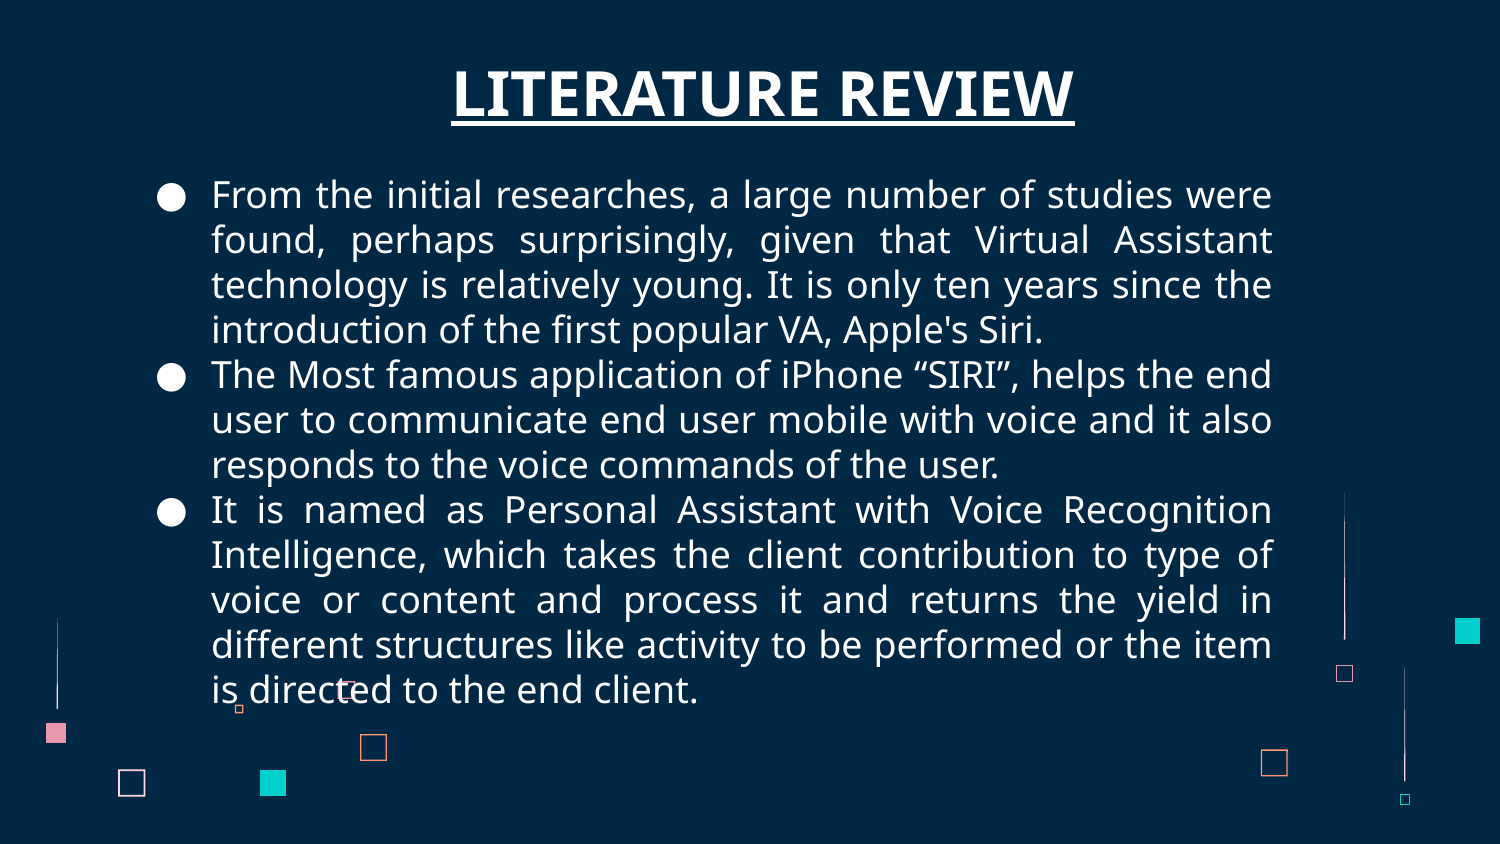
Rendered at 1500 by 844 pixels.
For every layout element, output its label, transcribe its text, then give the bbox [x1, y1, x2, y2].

list From the initial researches, a large number of studies were found, perhaps surprisingly, given that Virtual Assistant technology is relatively young. It is only ten years since the introduction of the first popular VA, Apple's Siri. The Most famous application of iPhone “SIRI”, helps the end user to communicate end user mobile with voice and it also responds to the voice commands of the user. It is named as Personal Assistant with Voice Recognition Intelligence, which takes the client contribution to type of voice or content and process it and returns the yield in different structures like activity to be performed or the item is directed to the end client. [121, 155, 1289, 761]
title LITERATURE REVIEW [436, 48, 1221, 144]
